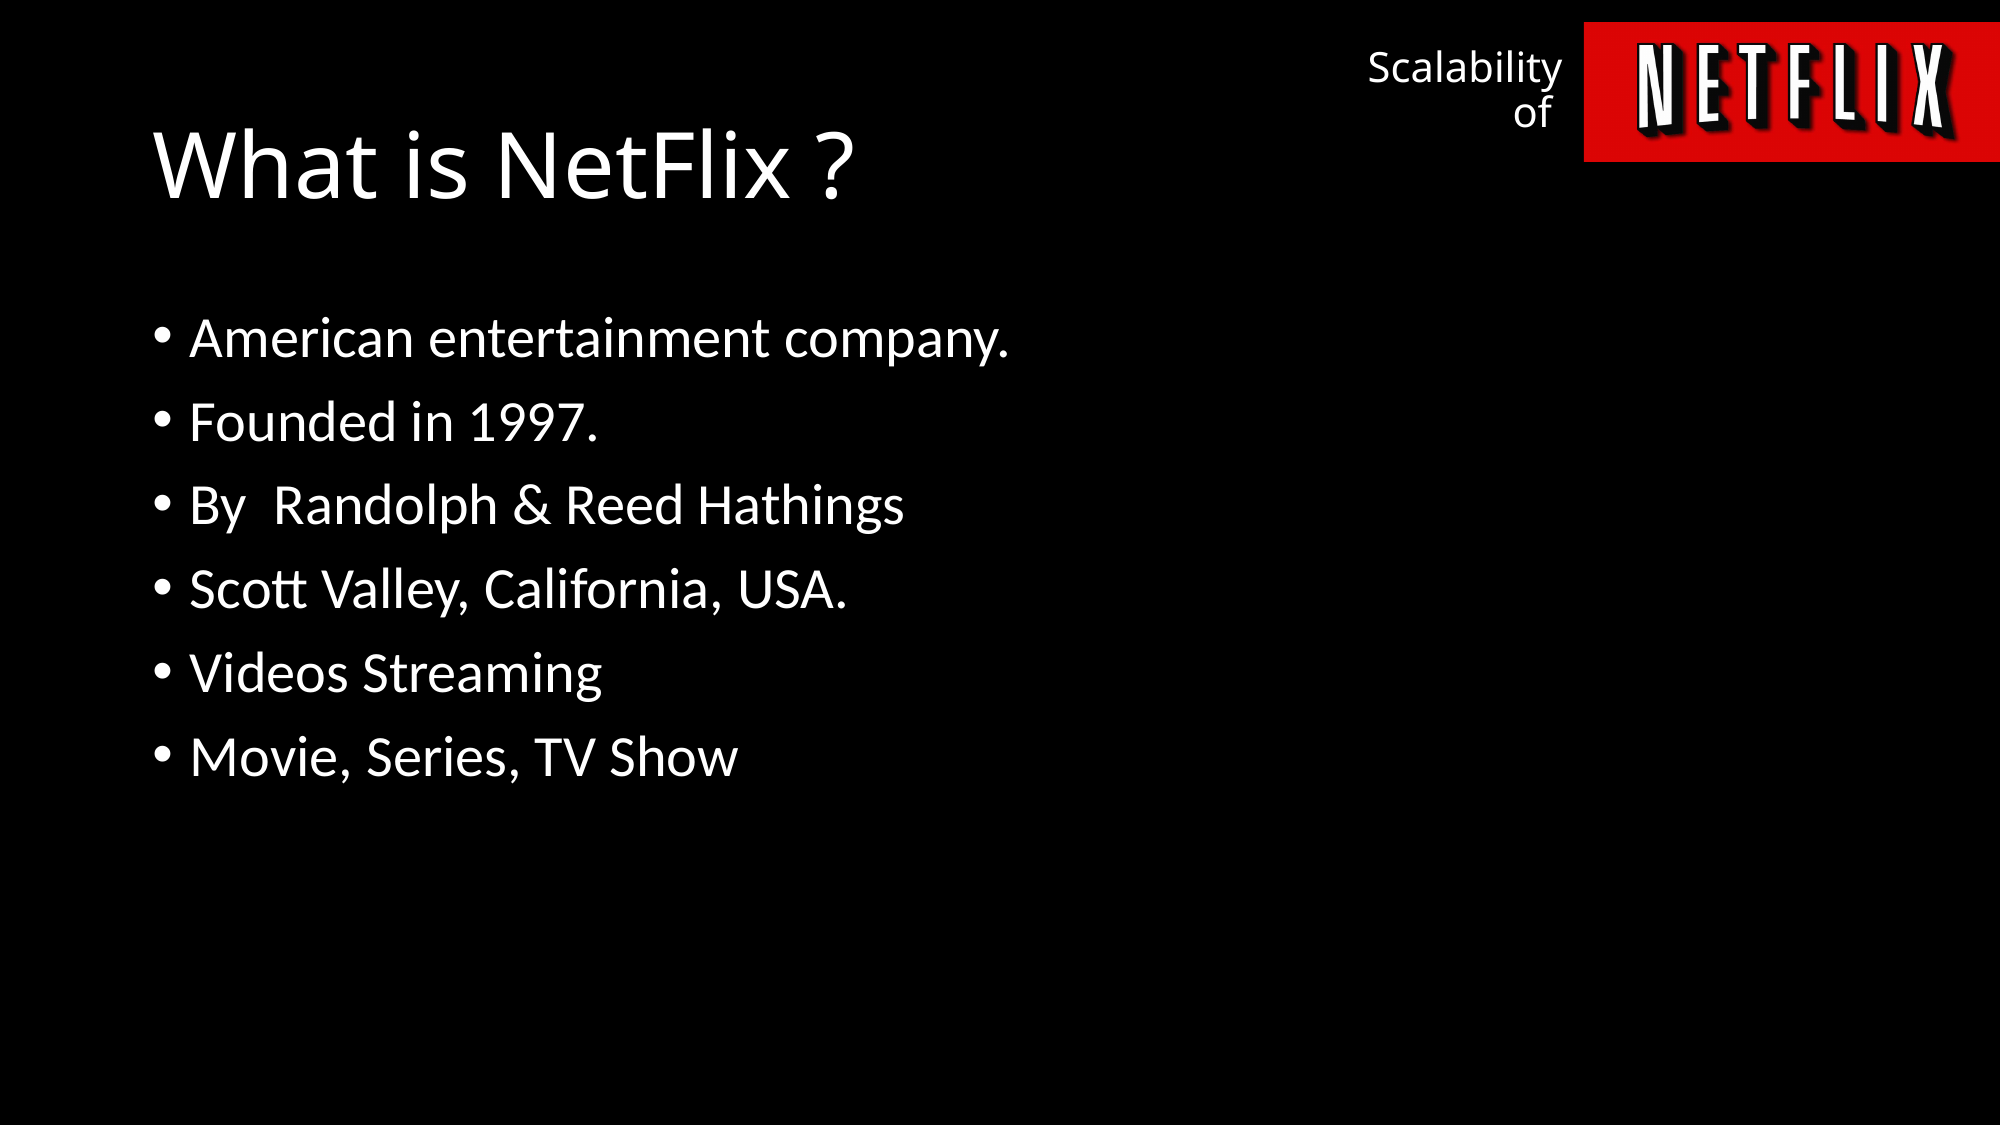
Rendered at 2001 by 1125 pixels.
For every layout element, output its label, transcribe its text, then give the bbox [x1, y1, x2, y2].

title What is NetFlix ? [137, 59, 1863, 278]
picture [1583, 22, 2000, 162]
text_box Scalability of [1345, 25, 1578, 157]
list American entertainment company. Founded in 1997. By Randolph & Reed Hathings Scott Valley, California, USA. Videos Streaming Movie, Series, TV Show [137, 299, 1863, 1014]
